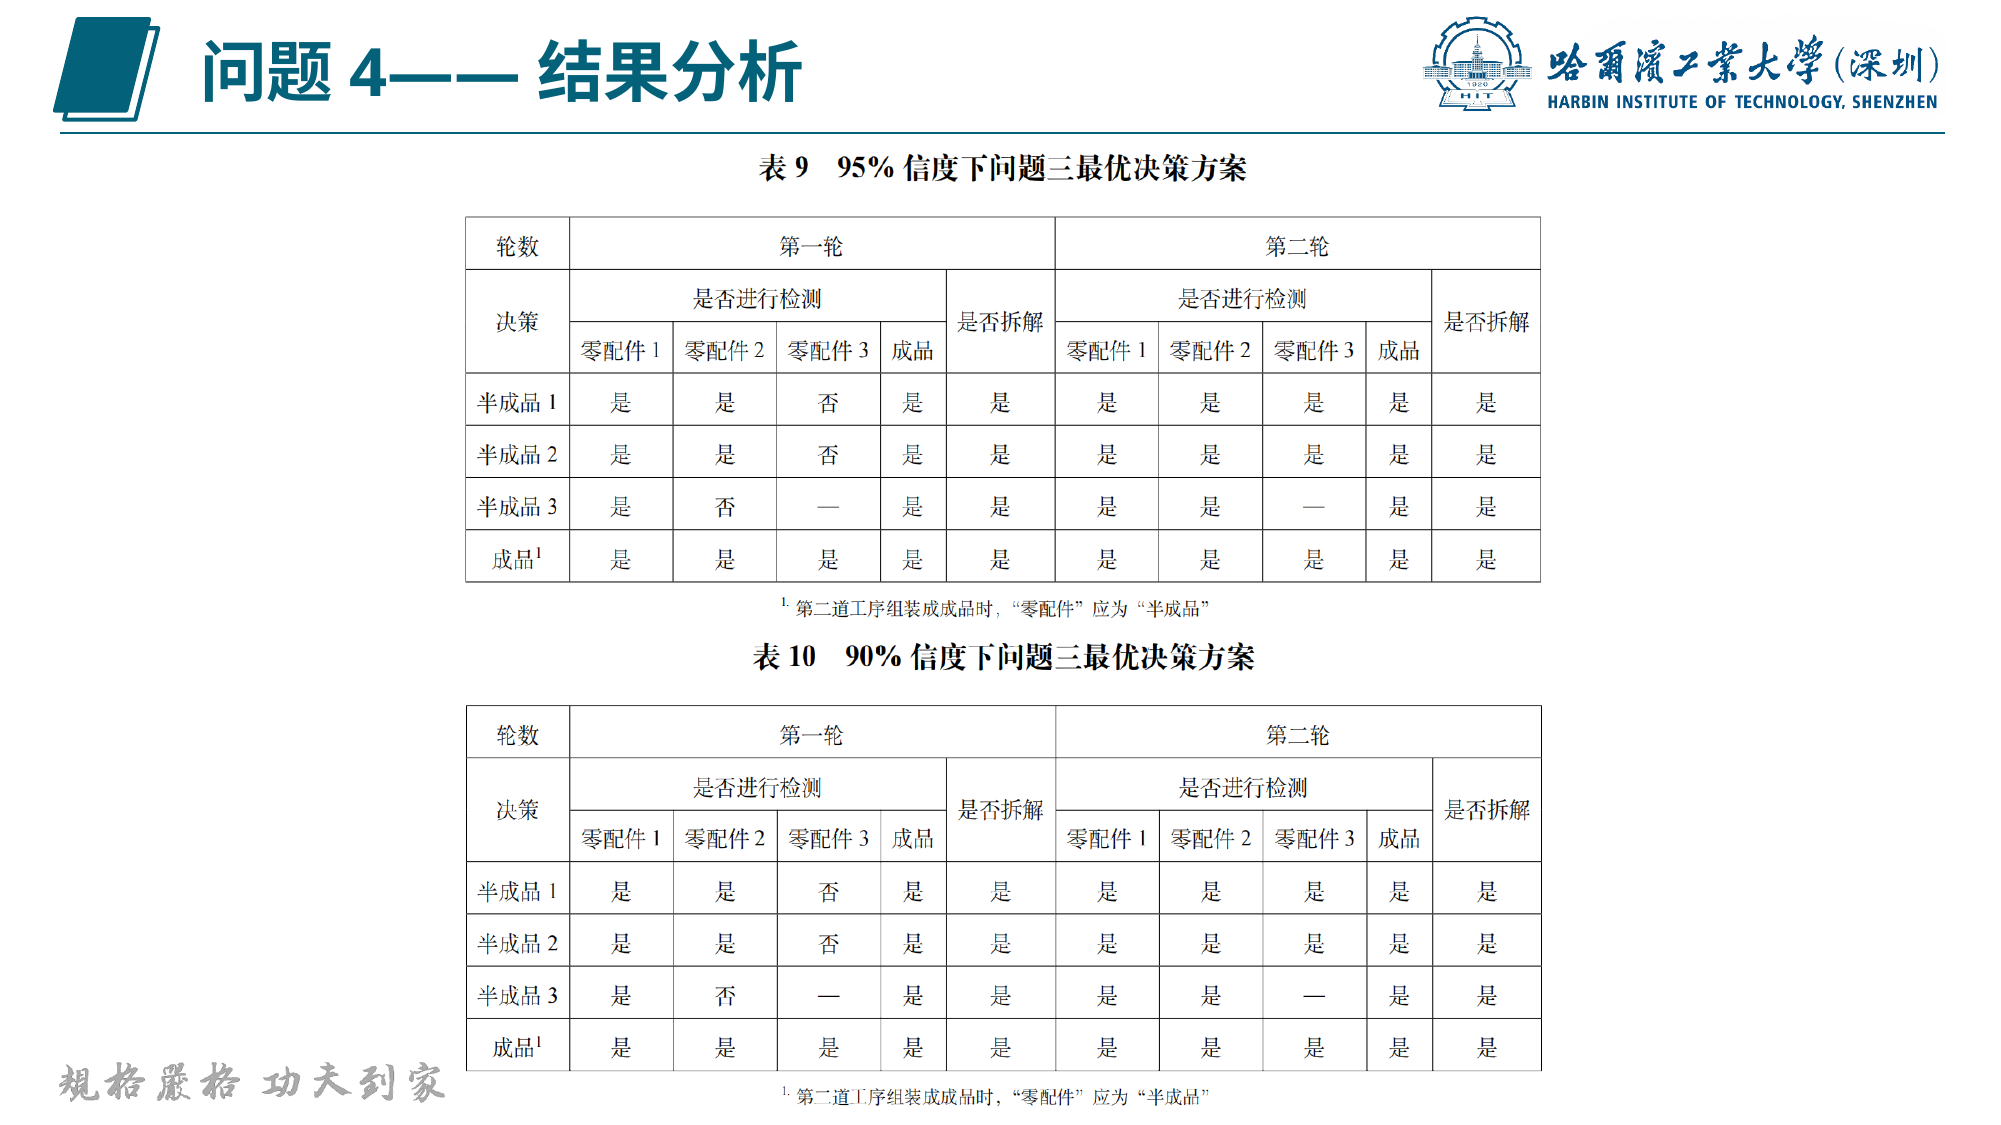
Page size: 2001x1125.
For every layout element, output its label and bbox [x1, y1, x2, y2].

text_box [38, 19, 1945, 1118]
picture [445, 145, 1560, 1123]
picture [1414, 11, 1949, 119]
